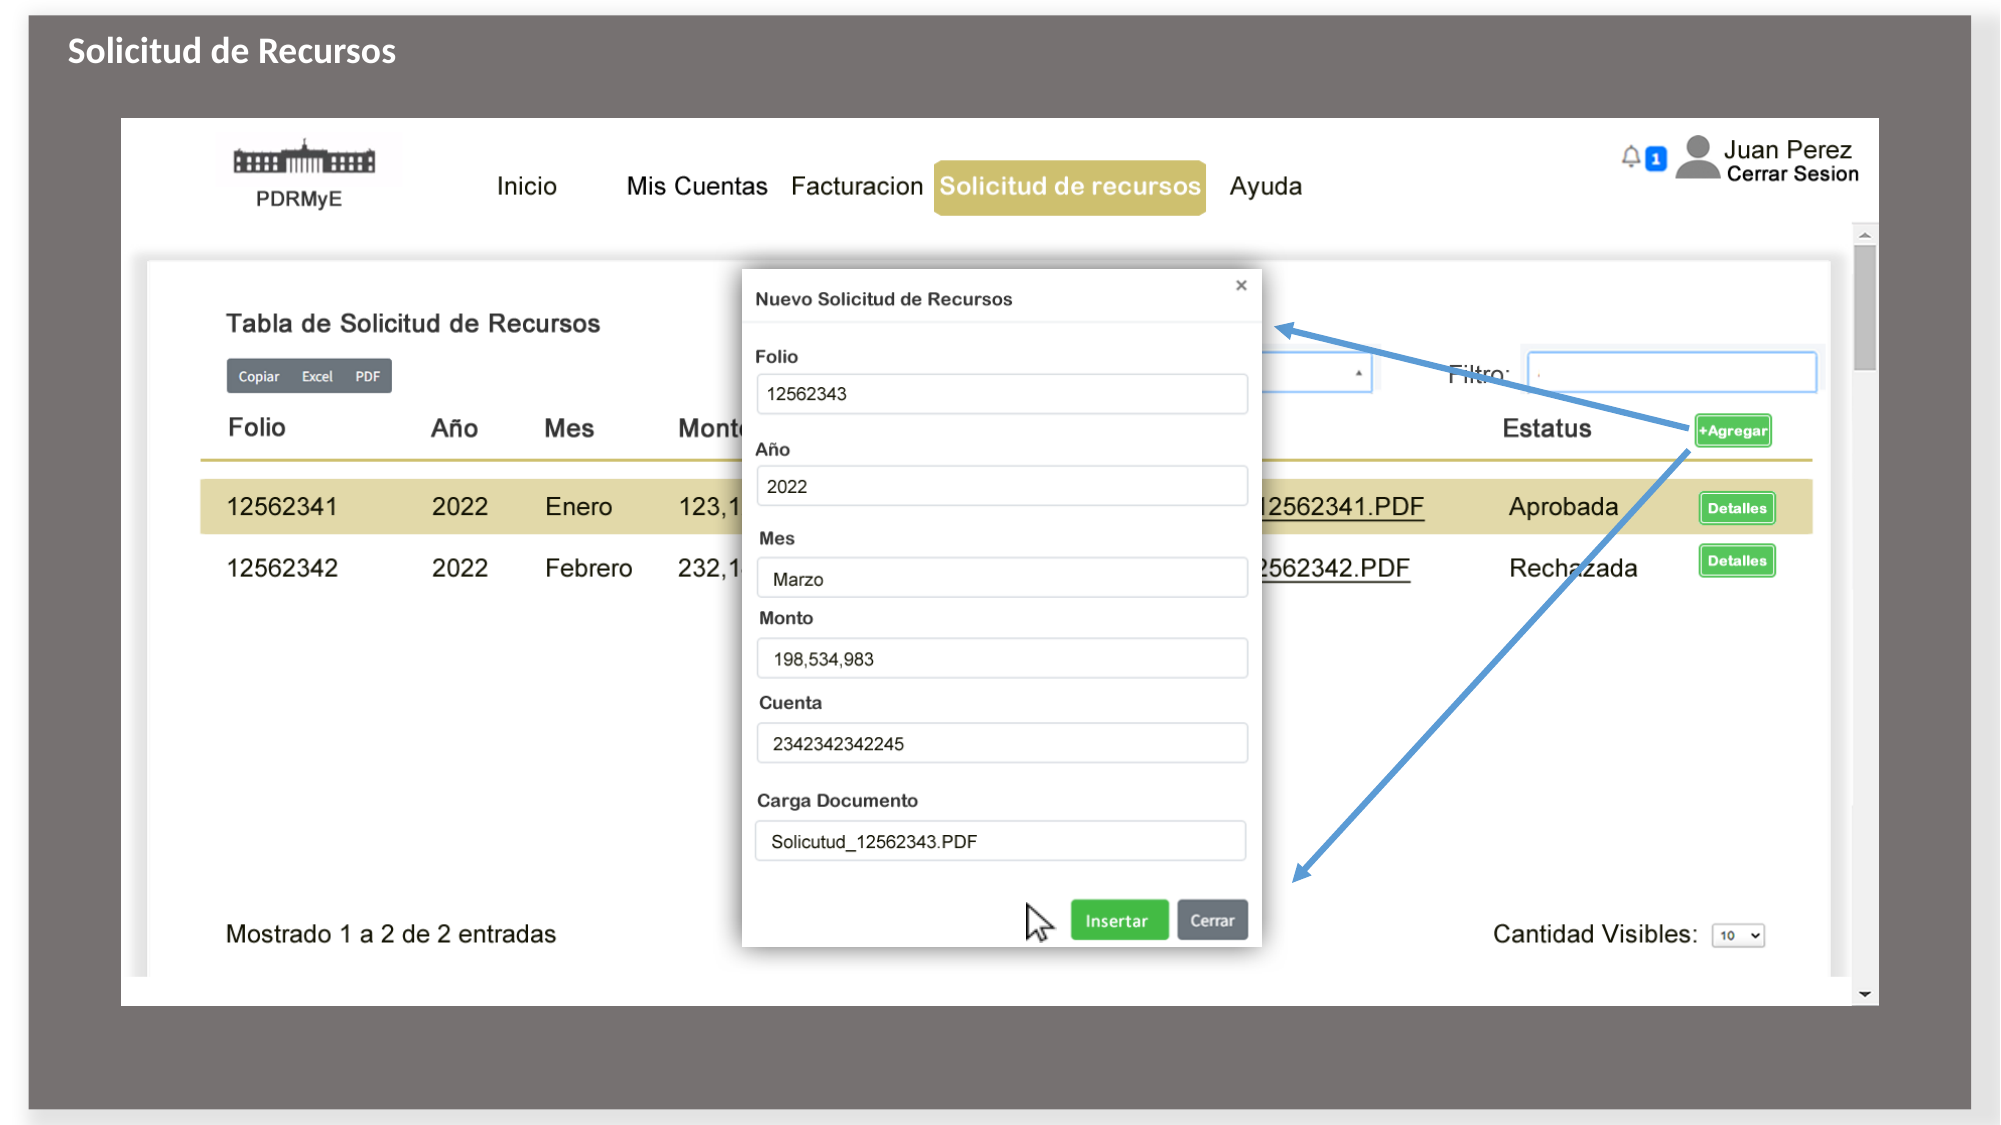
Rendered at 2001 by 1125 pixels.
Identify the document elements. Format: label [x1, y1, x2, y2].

text_box [28, 14, 1972, 1110]
picture [121, 118, 1879, 1006]
text_box [1291, 450, 1689, 883]
text_box [0, 0, 500, 172]
text_box [1274, 326, 1690, 429]
